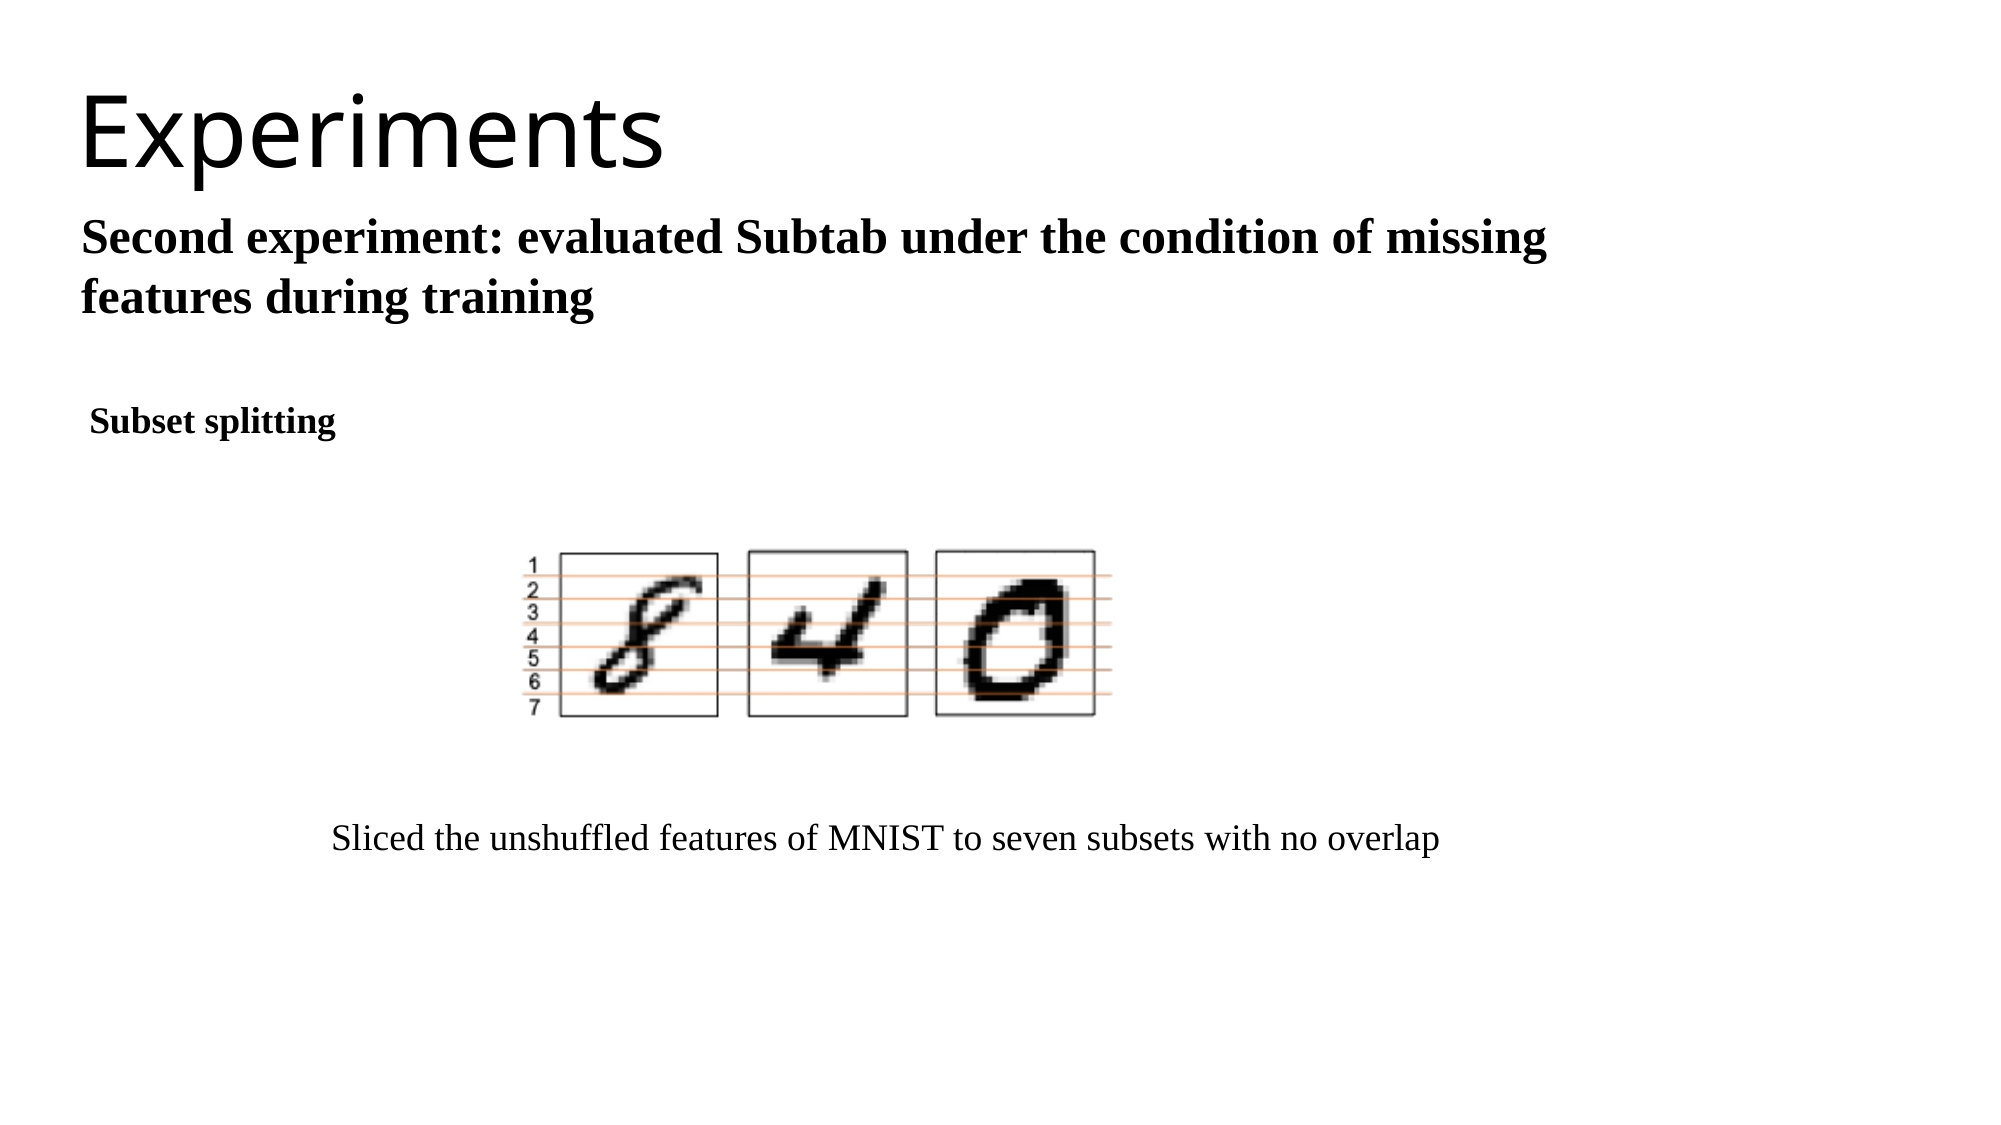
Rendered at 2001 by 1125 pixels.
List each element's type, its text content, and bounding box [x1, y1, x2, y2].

text_box Subset splitting [74, 388, 1075, 449]
text_box Experiments [63, 60, 1484, 195]
picture [483, 508, 1125, 739]
text_box Sliced the unshuffled features of MNIST to seven subsets with no overlap [316, 805, 1457, 866]
text_box Second experiment: evaluated Subtab under the condition of missing features during training [66, 196, 1707, 332]
